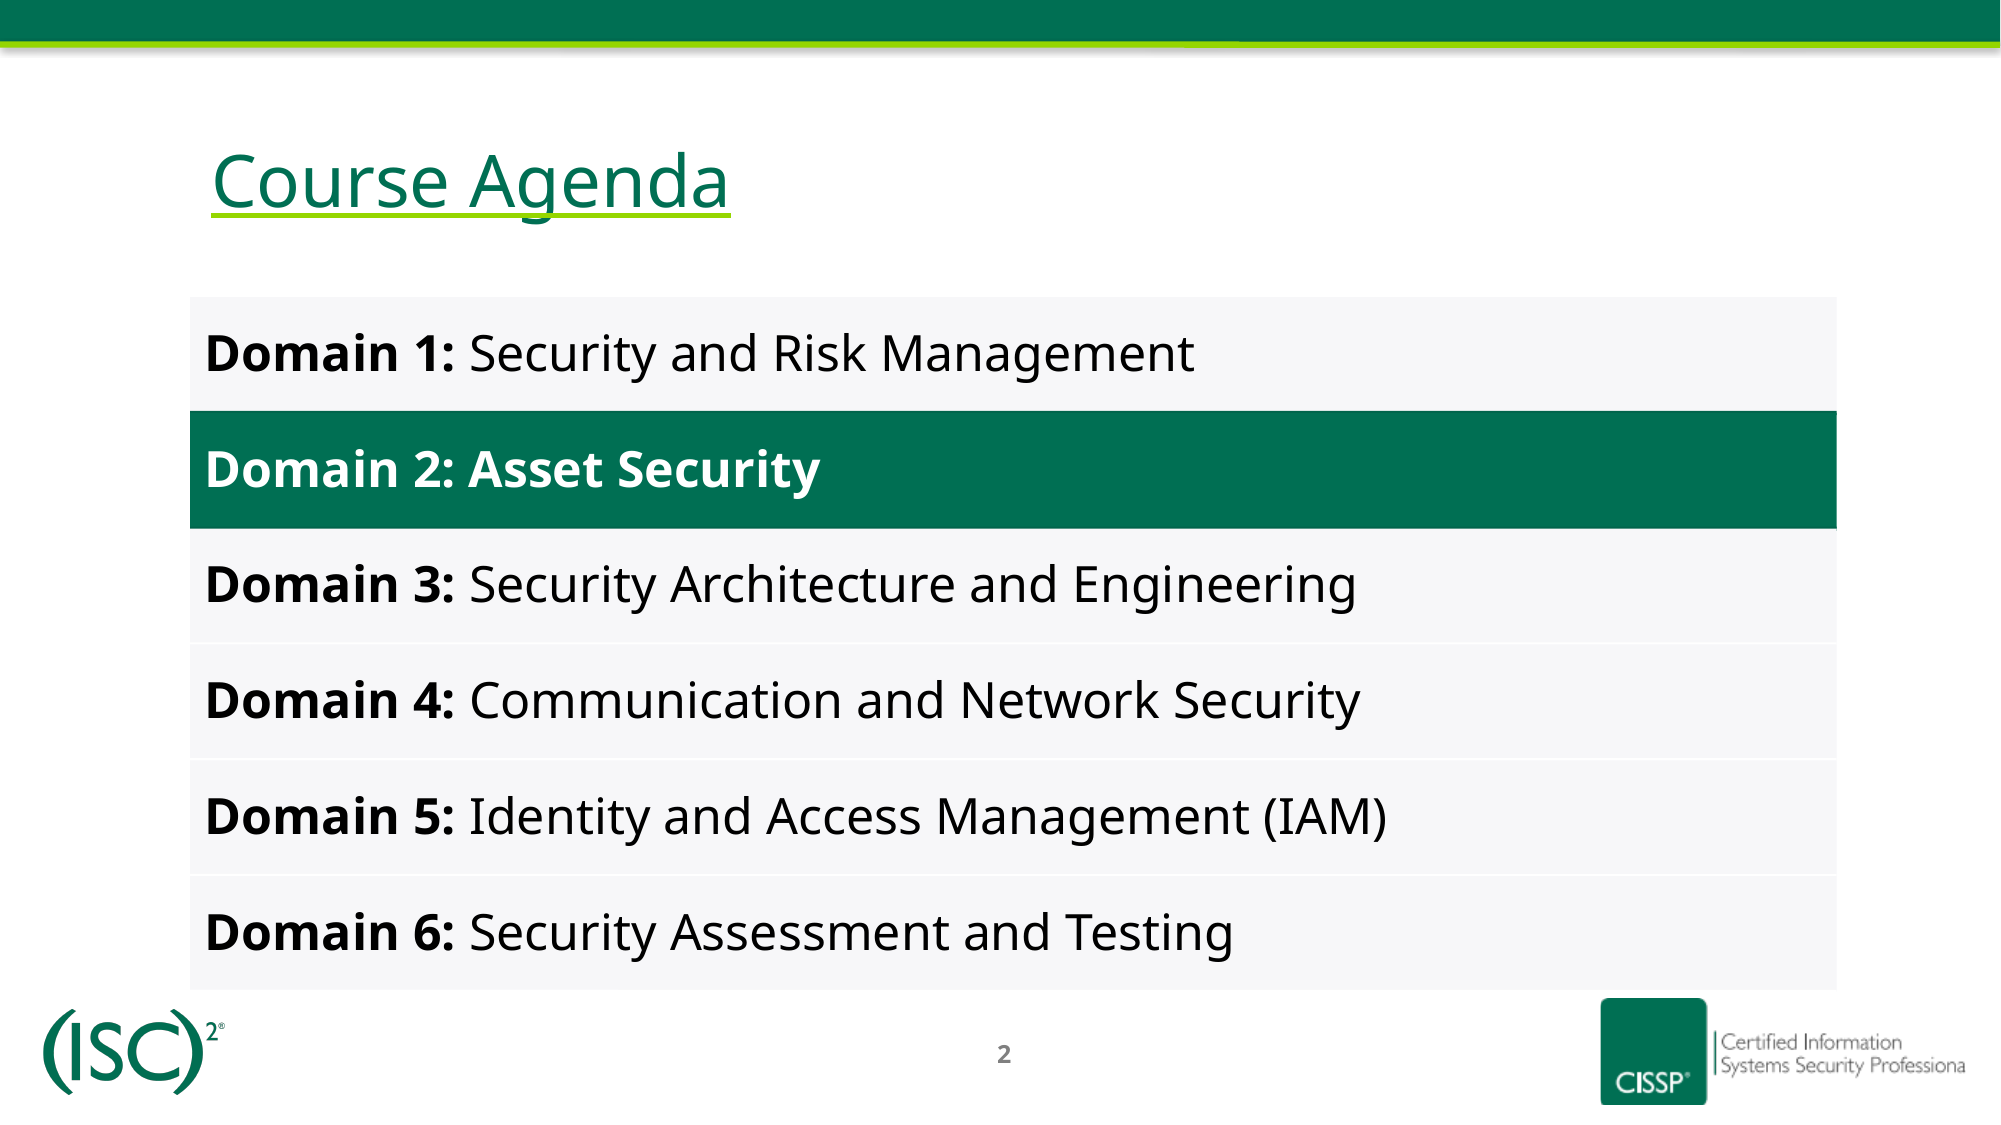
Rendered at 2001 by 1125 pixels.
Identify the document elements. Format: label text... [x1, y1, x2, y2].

picture [40, 1005, 189, 1099]
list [189, 296, 1837, 1108]
title Course Agenda [196, 91, 1618, 280]
